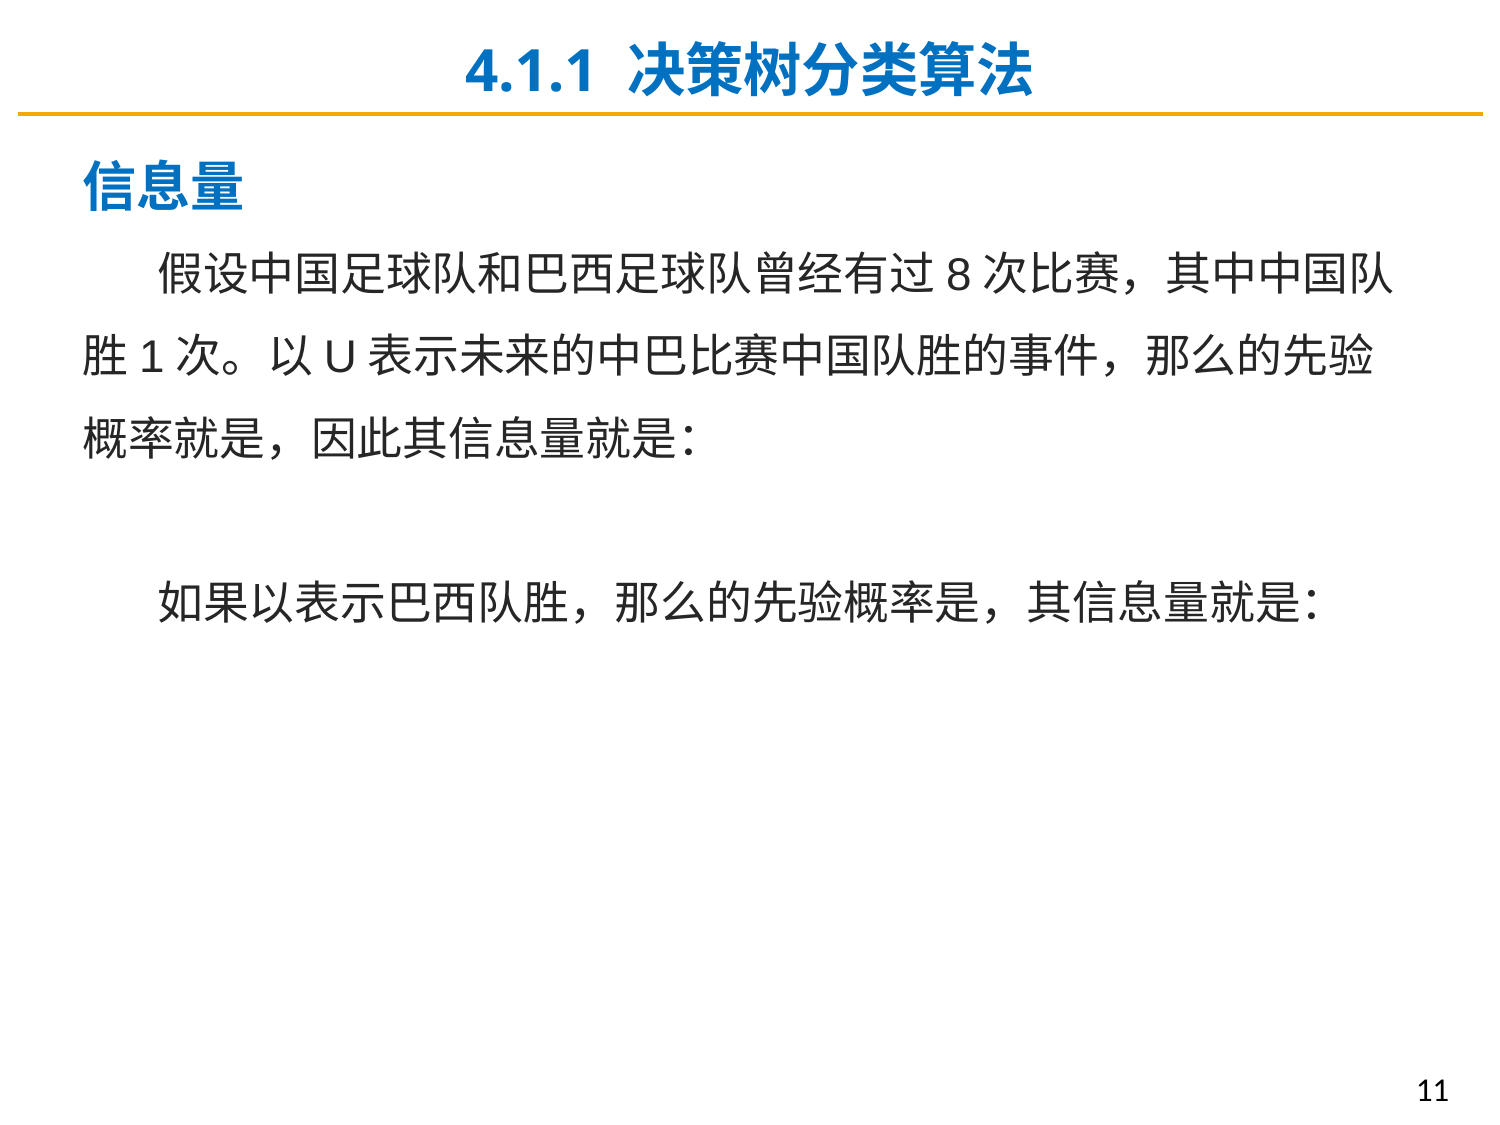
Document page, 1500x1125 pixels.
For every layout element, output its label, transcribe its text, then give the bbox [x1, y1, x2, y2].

text_box 11 [1114, 1060, 1465, 1106]
text_box 4.1.1 决策树分类算法 [0, 25, 1500, 111]
